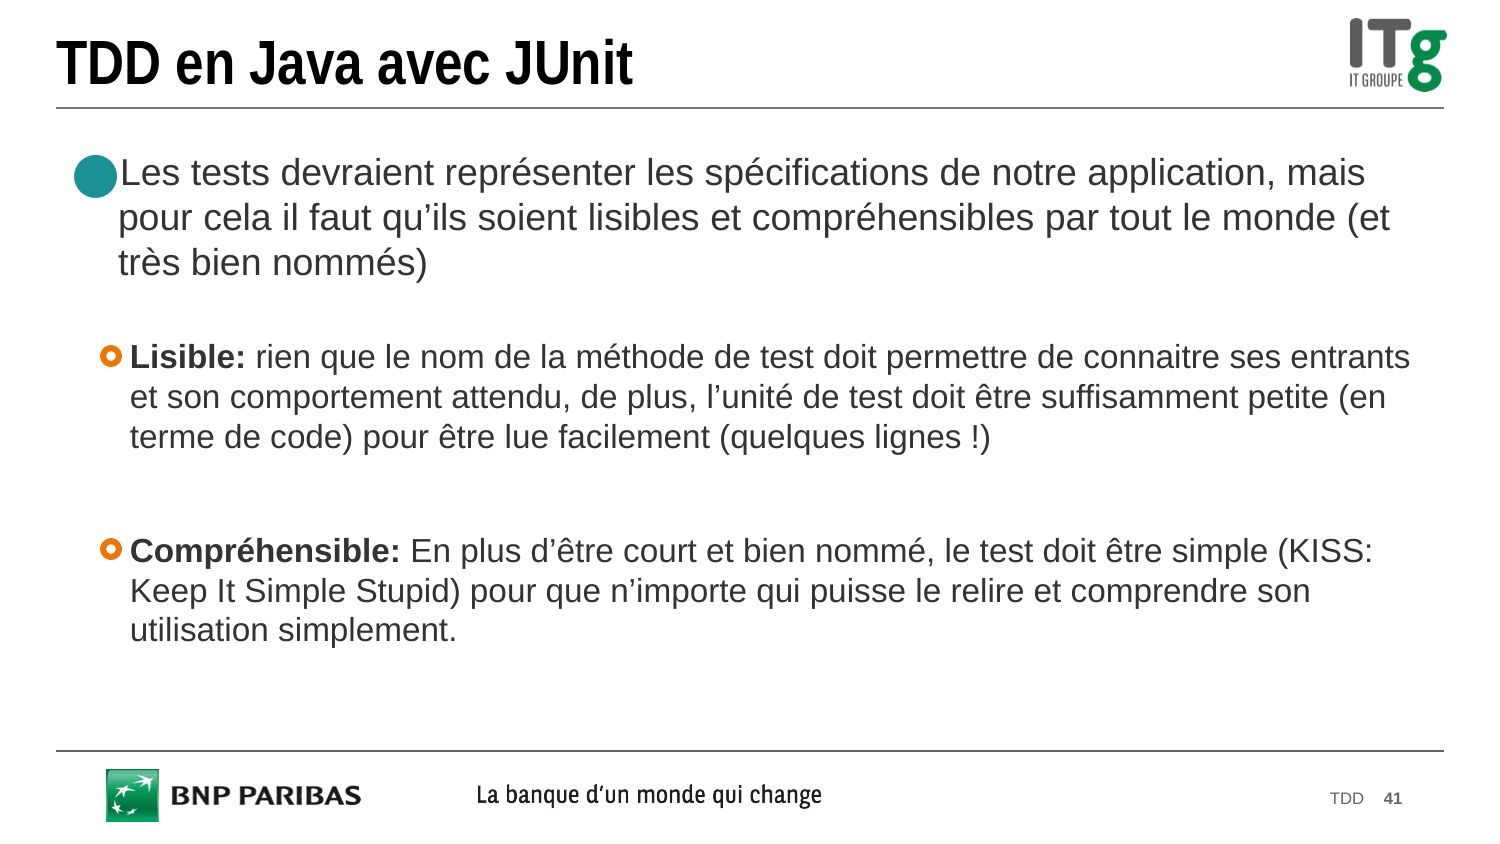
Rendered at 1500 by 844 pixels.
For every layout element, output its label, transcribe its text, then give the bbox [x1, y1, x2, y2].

list Les tests devraient représenter les spécifications de notre application, mais pour cela il faut qu’ils soient lisibles et compréhensibles par tout le monde (et très bien nommés) Lisible: rien que le nom de la méthode de test doit permettre de connaitre ses entrants et son comportement attendu, de plus, l’unité de test doit être suffisamment petite (en terme de code) pour être lue facilement (quelques lignes !) Compréhensible: En plus d’être court et bien nommé, le test doit être simple (KISS: Keep It Simple Stupid) pour que n’importe qui puisse le relire et comprendre son utilisation simplement. [56, 139, 1444, 729]
picture [478, 784, 821, 809]
title TDD en Java avec JUnit [56, 14, 1444, 106]
footer TDD [1033, 786, 1365, 810]
picture [100, 345, 122, 367]
picture [100, 538, 122, 560]
slide_number 41 [1372, 786, 1403, 810]
picture [106, 769, 361, 822]
